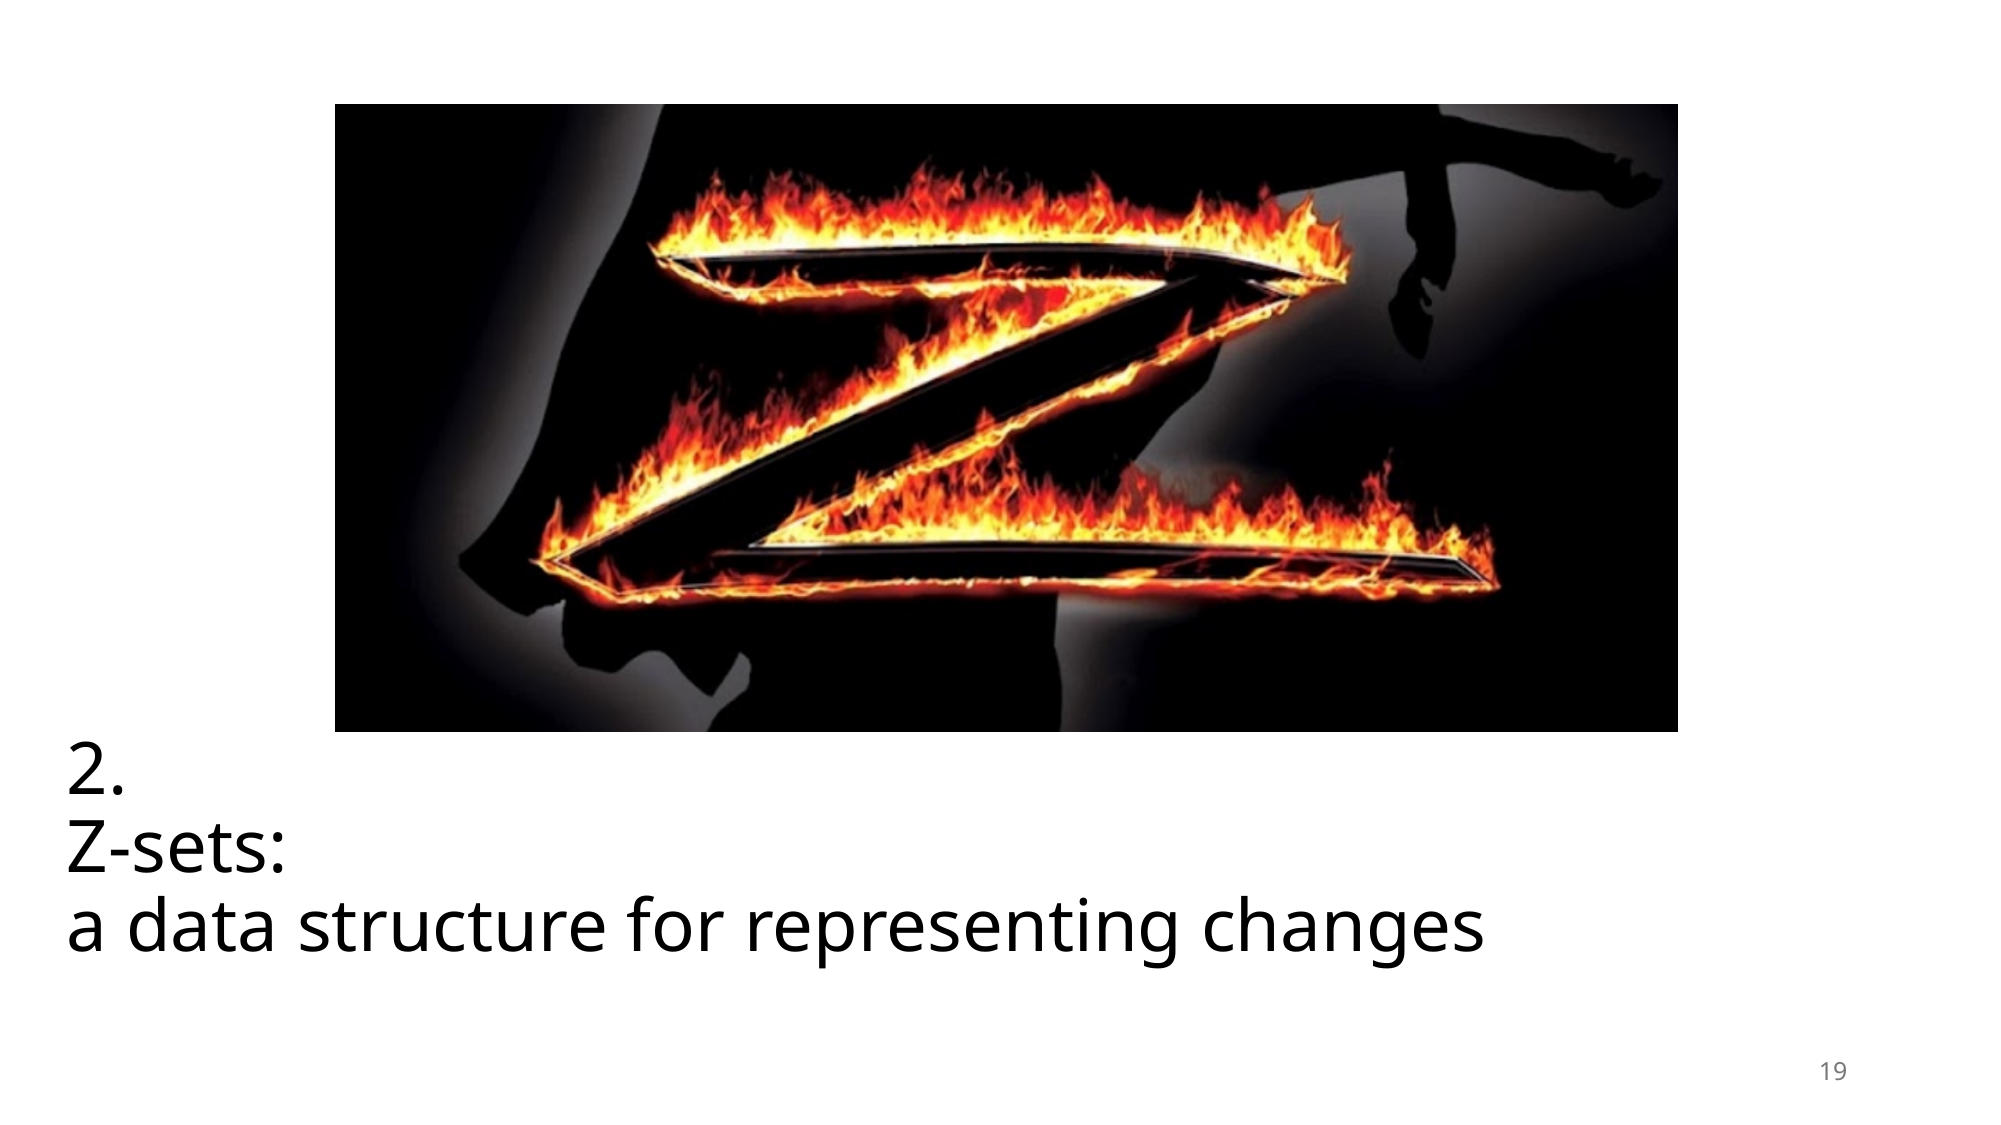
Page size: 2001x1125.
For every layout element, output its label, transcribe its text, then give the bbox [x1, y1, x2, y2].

slide_number 19 [1412, 1042, 1863, 1103]
picture [334, 103, 1678, 733]
title 2. Z-sets: a data structure for representing changes [51, 722, 1949, 975]
